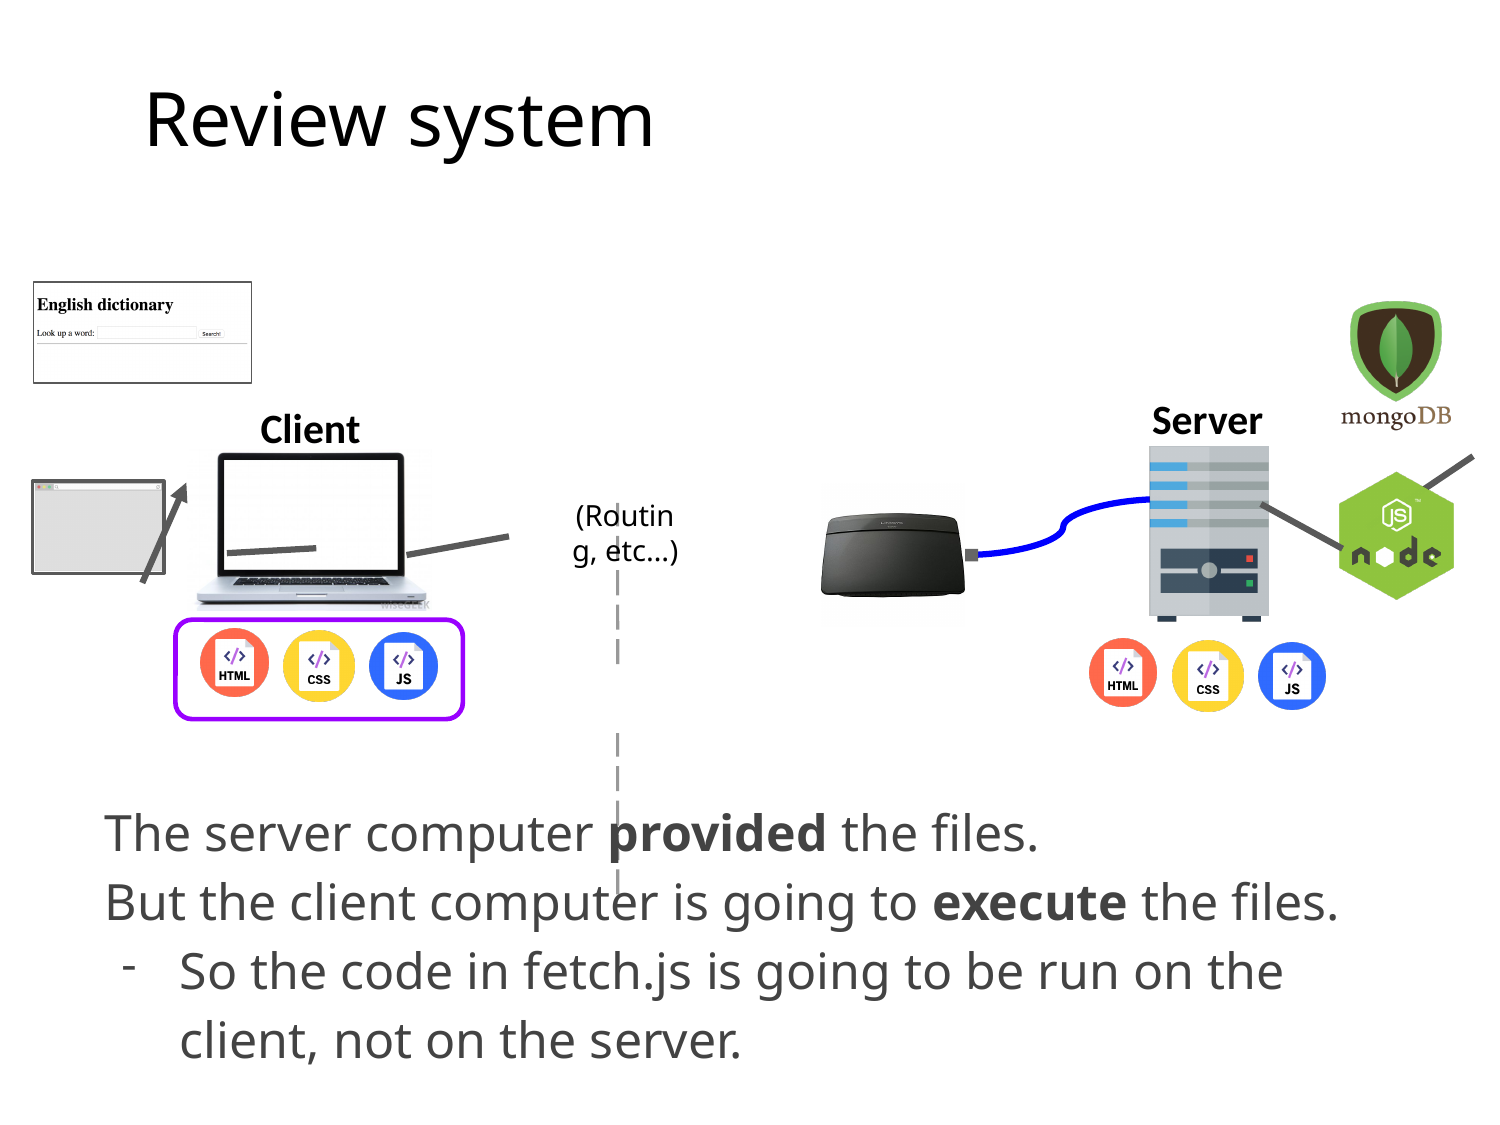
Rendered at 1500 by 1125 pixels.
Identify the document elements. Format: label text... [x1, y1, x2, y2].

text_box The server computer provided the files. But the client computer is going to execute the files. So the code in fetch.js is going to be run on the client, not on the server. [89, 777, 1410, 1103]
picture [283, 629, 356, 702]
picture [186, 449, 433, 611]
picture [1089, 638, 1157, 707]
text_box Client [188, 371, 433, 449]
text_box [175, 619, 463, 720]
text_box (Routing, etc…) [509, 456, 727, 617]
picture [821, 483, 965, 627]
text_box Review system [128, 56, 1372, 183]
picture [33, 482, 163, 572]
picture [200, 628, 269, 697]
text_box [166, 486, 181, 530]
picture [33, 282, 251, 383]
picture [1329, 470, 1462, 603]
picture [1171, 639, 1244, 712]
picture [1113, 442, 1302, 631]
picture [1258, 642, 1326, 710]
picture [1324, 282, 1468, 451]
text_box Server [1085, 361, 1330, 474]
picture [369, 632, 438, 700]
